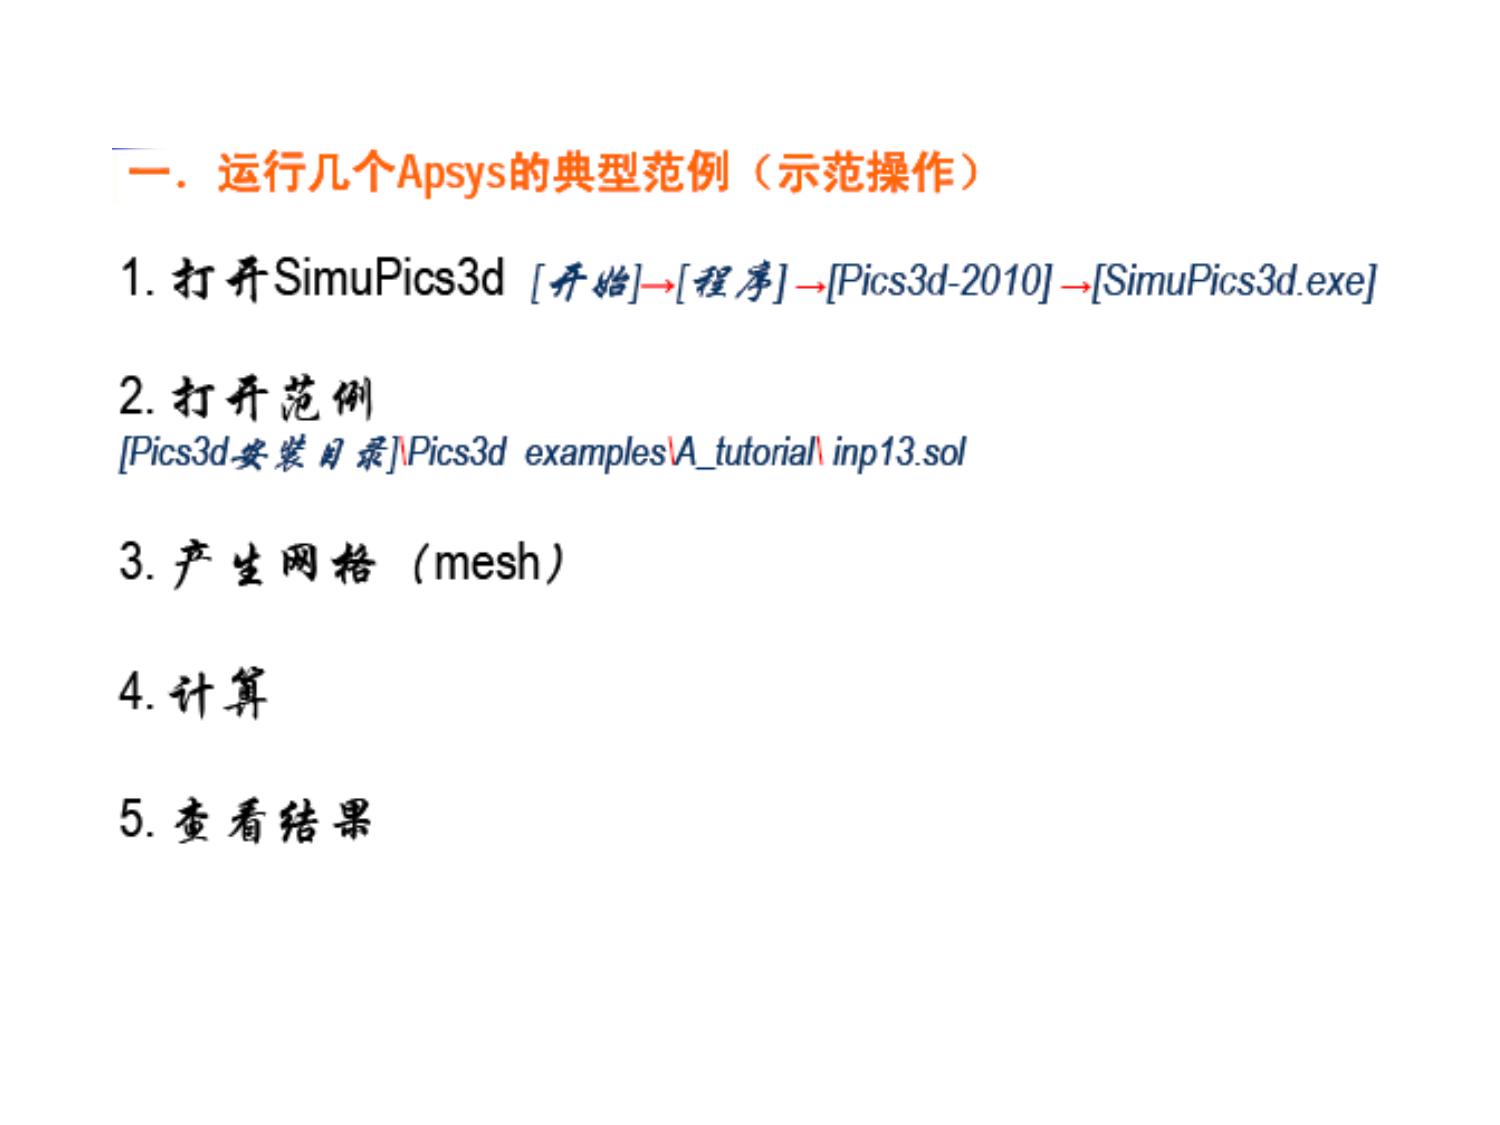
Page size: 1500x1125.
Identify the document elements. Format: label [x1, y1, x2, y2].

picture [112, 148, 1394, 882]
